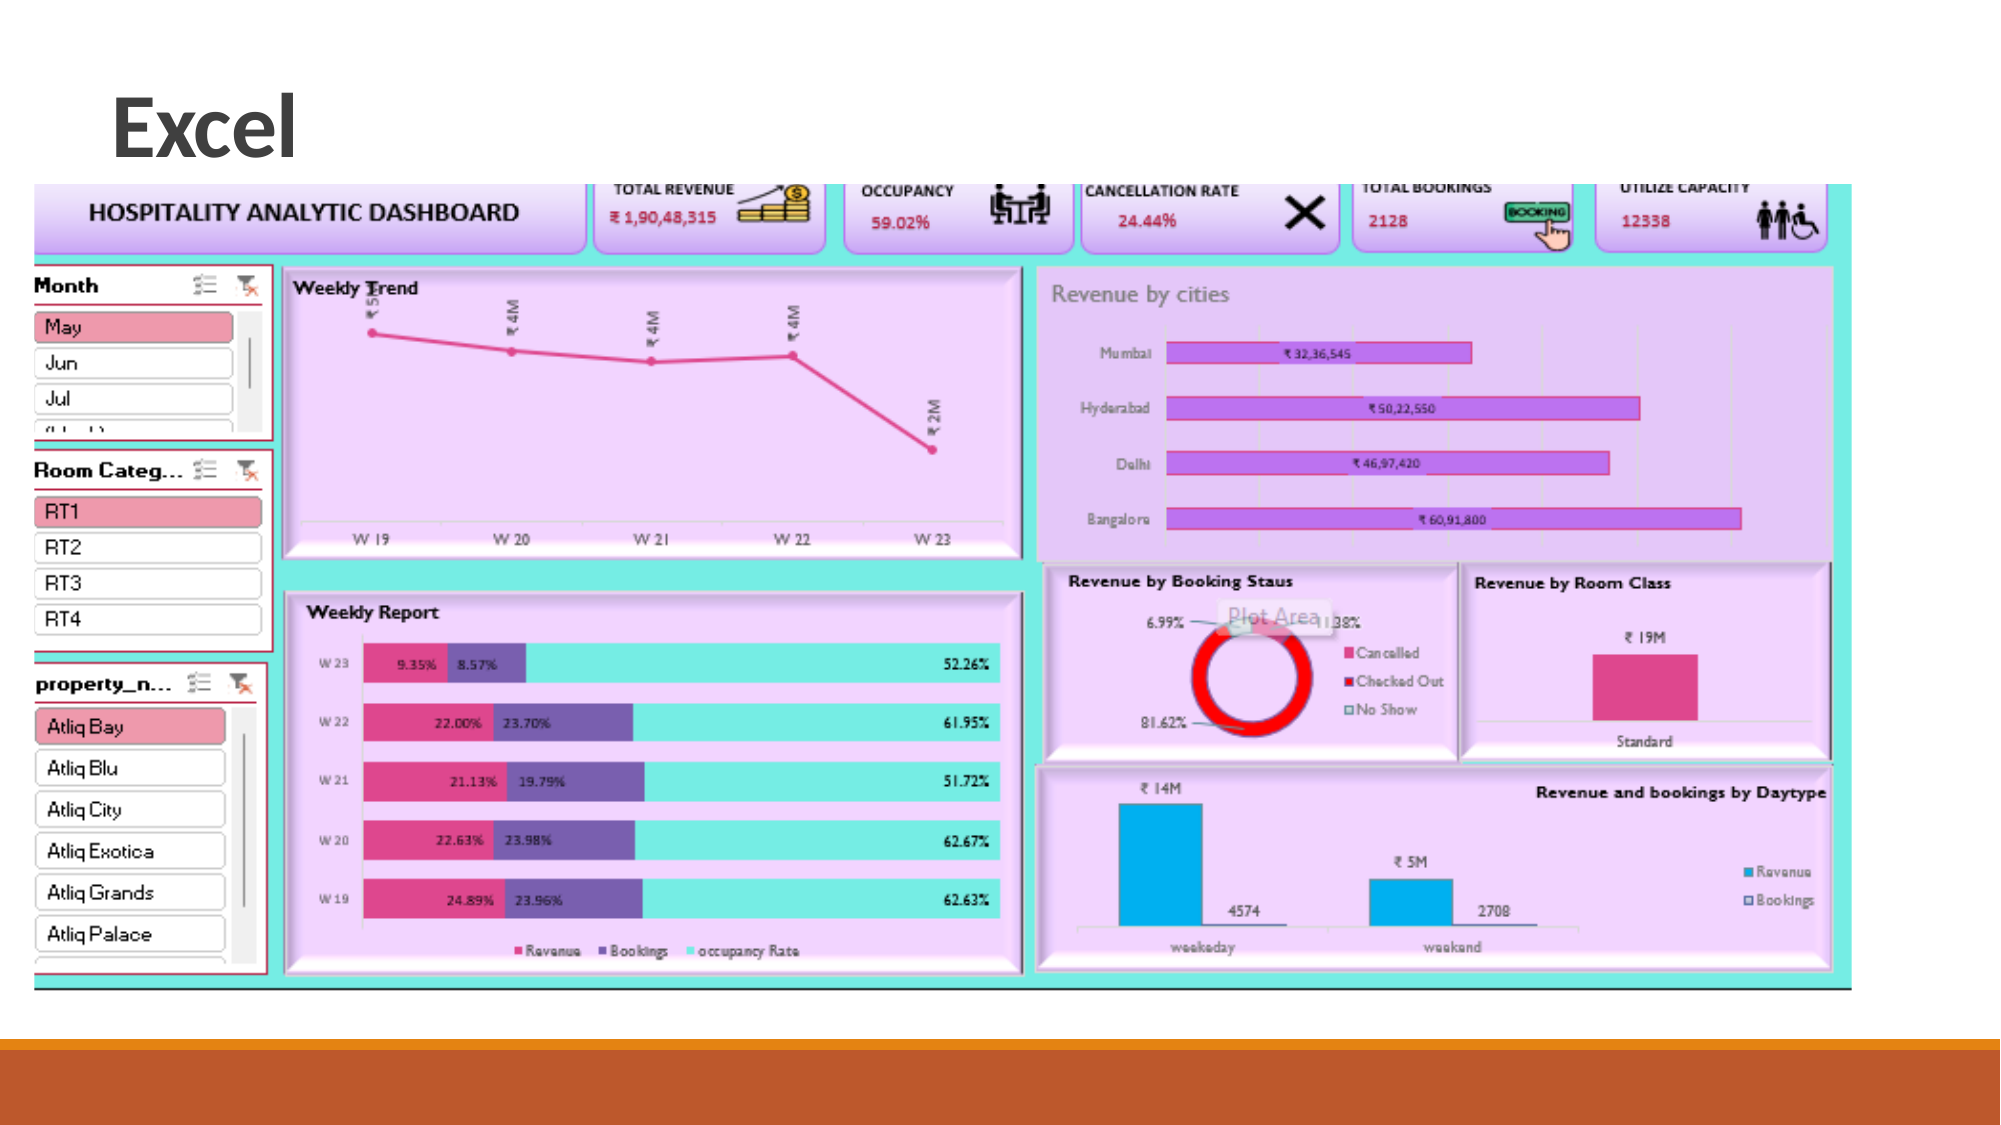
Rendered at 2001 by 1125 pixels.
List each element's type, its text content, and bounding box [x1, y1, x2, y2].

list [33, 183, 1853, 1026]
title Excel [96, 0, 1747, 179]
